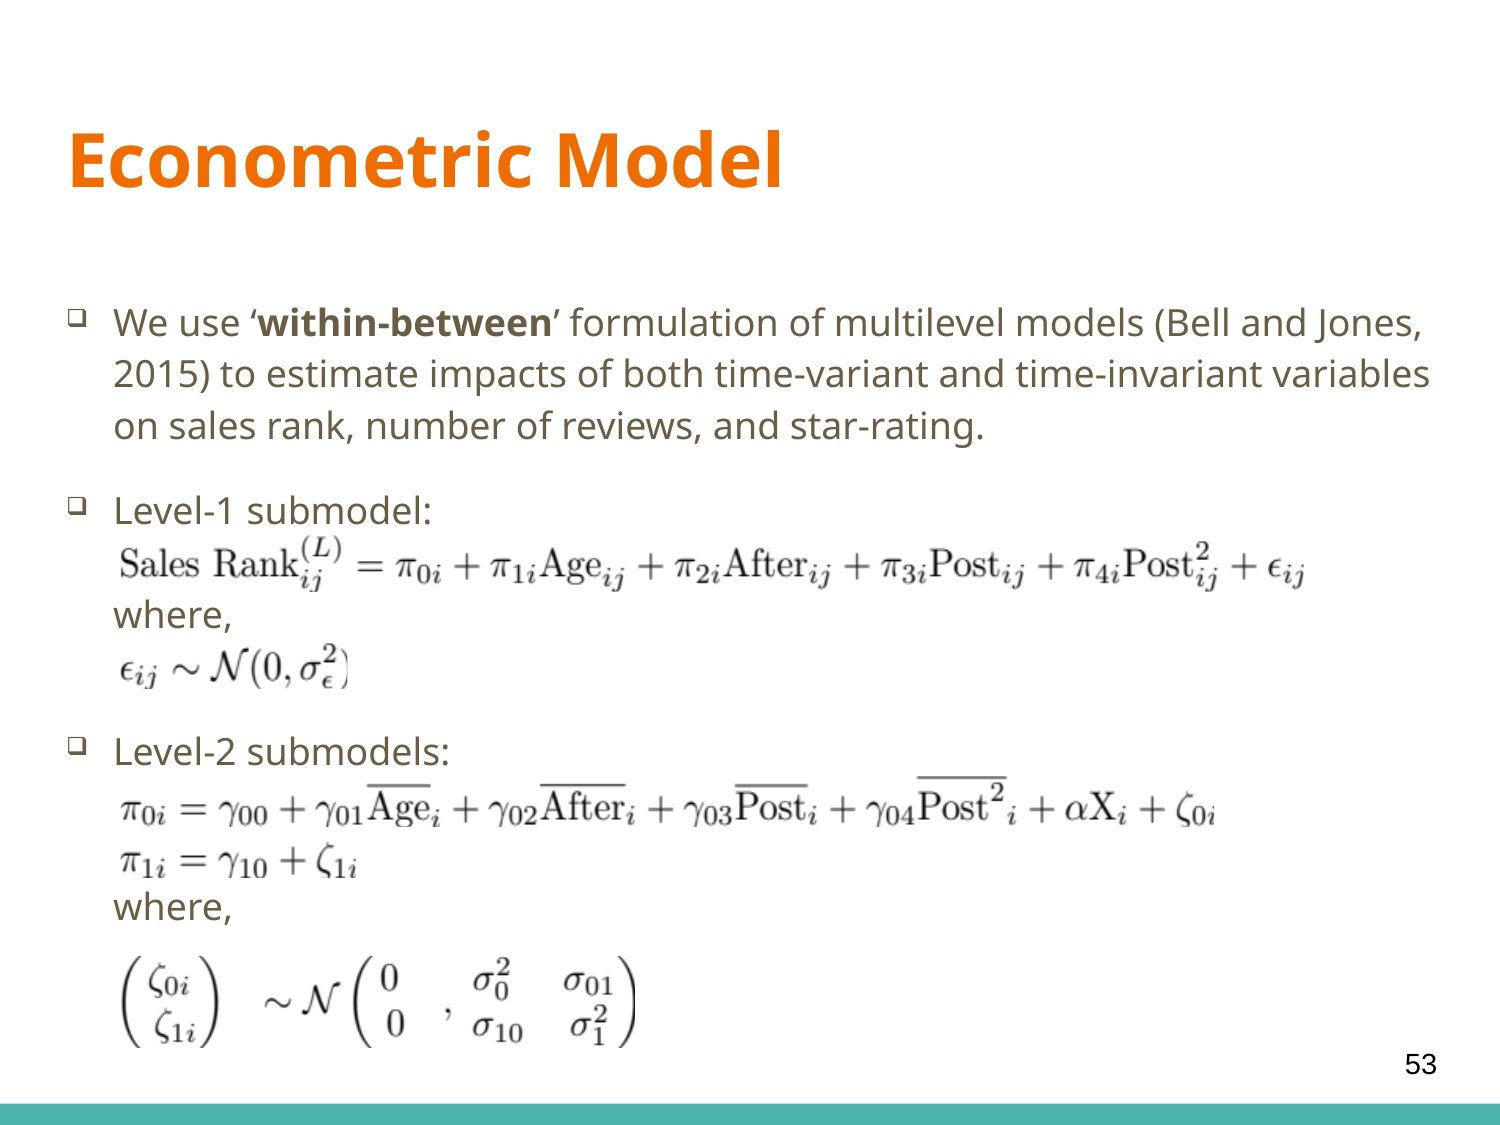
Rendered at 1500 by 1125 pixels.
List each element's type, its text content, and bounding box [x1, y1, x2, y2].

picture [120, 535, 1304, 592]
picture [120, 956, 636, 1049]
picture [120, 842, 356, 879]
picture [120, 642, 348, 689]
picture [120, 775, 1215, 827]
title Econometric Model [51, 97, 1449, 252]
slide_number 52 [1389, 1019, 1480, 1106]
list We use ‘within-between’ formulation of multilevel models (Bell and Jones, 2015) to estimate impacts of both time-variant and time-invariant variables on sales rank, number of reviews, and star-rating. Level-1 submodel: where, Level-2 submodels: where, [51, 276, 1449, 1000]
